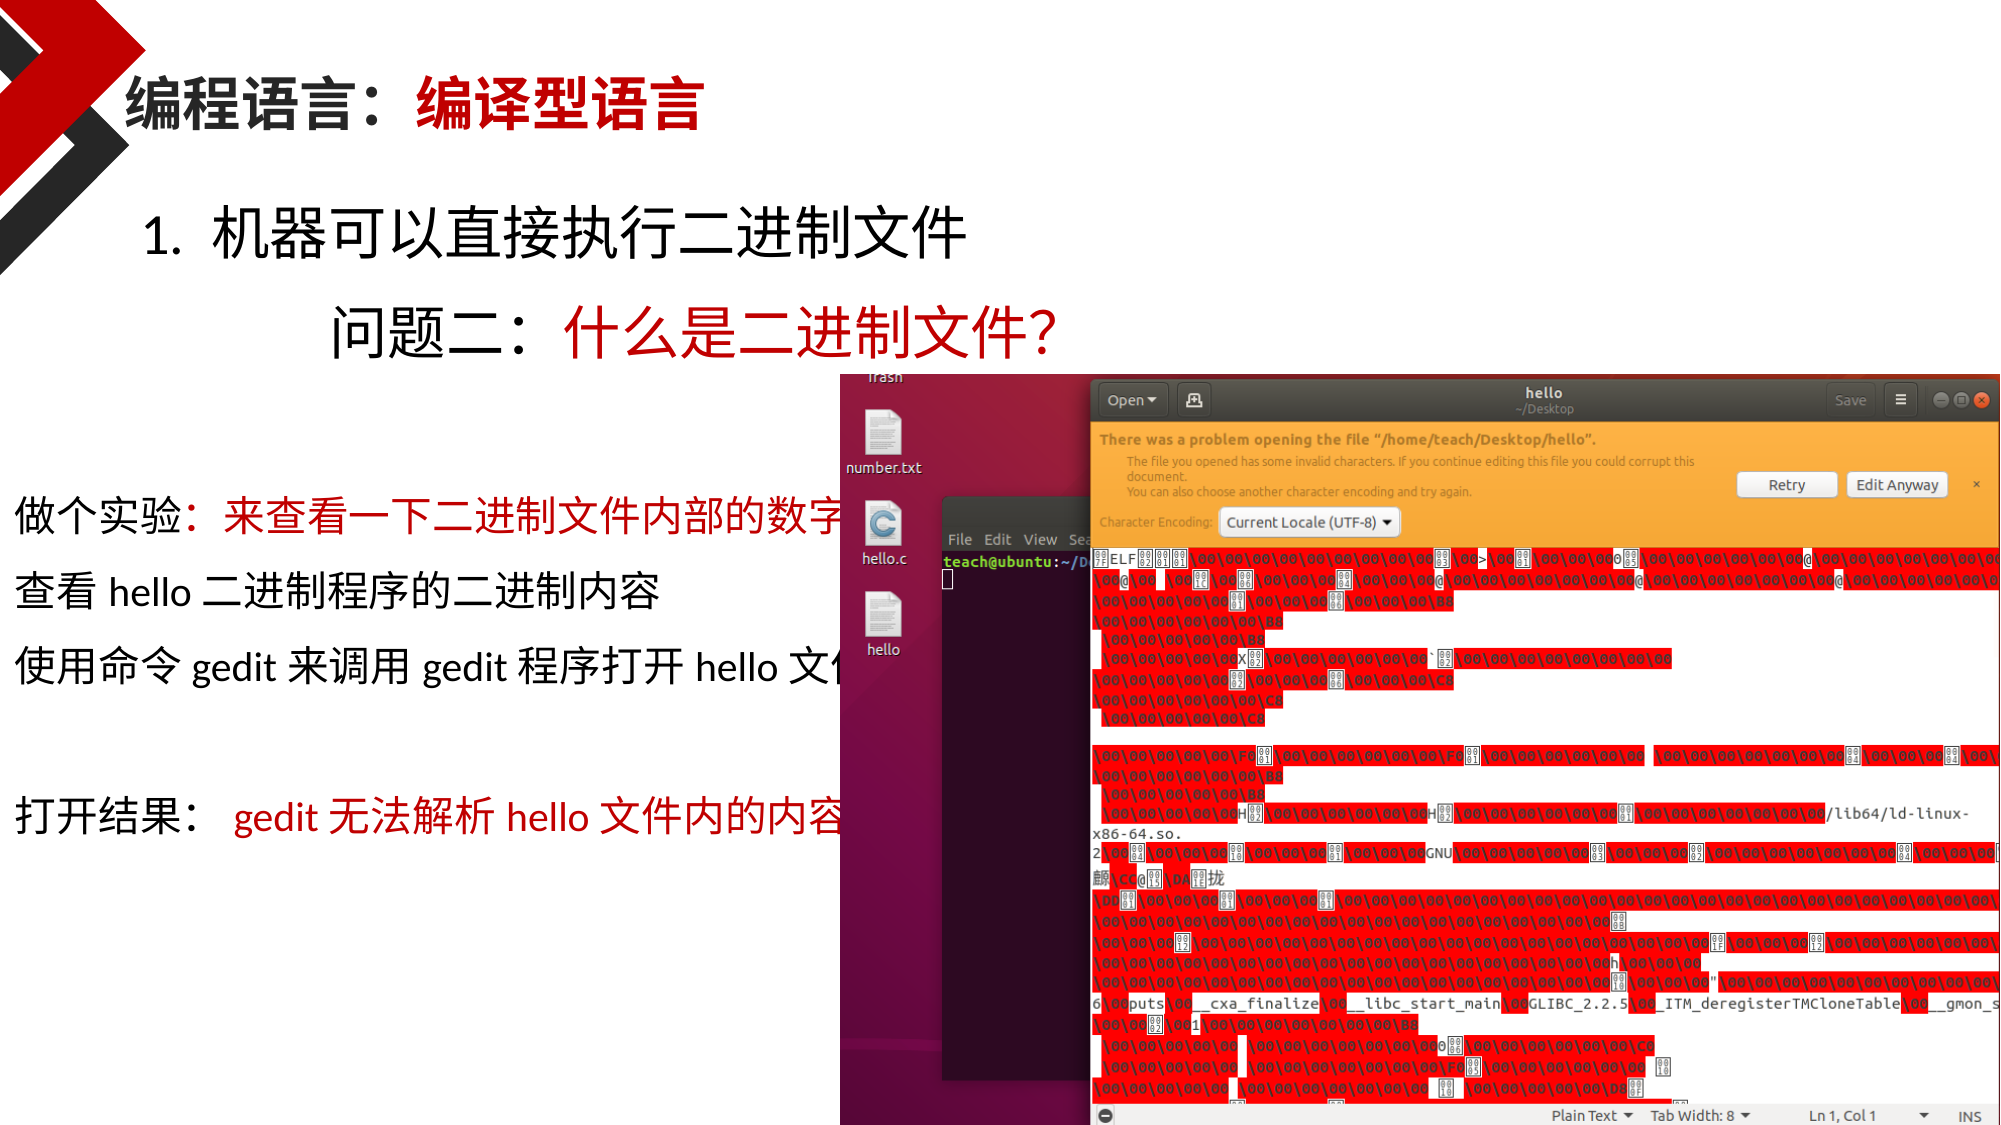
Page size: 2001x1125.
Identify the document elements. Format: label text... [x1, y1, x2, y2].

text_box 1. 机器可以直接执行二进制文件 [146, 154, 997, 274]
text_box 问题二：什么是二进制文件？ [315, 288, 1103, 374]
text_box 编程语言：编译型语言 [146, 59, 723, 145]
picture [839, 374, 2000, 1125]
text_box 做个实验：来查看一下二进制文件内部的数字 查看hello二进制程序的二进制内容 使用命令gedit来调用gedit程序打开hello文件 打开结果：gedit无法解析hello文件内的内容 [0, 457, 839, 848]
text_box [0, 0, 146, 276]
